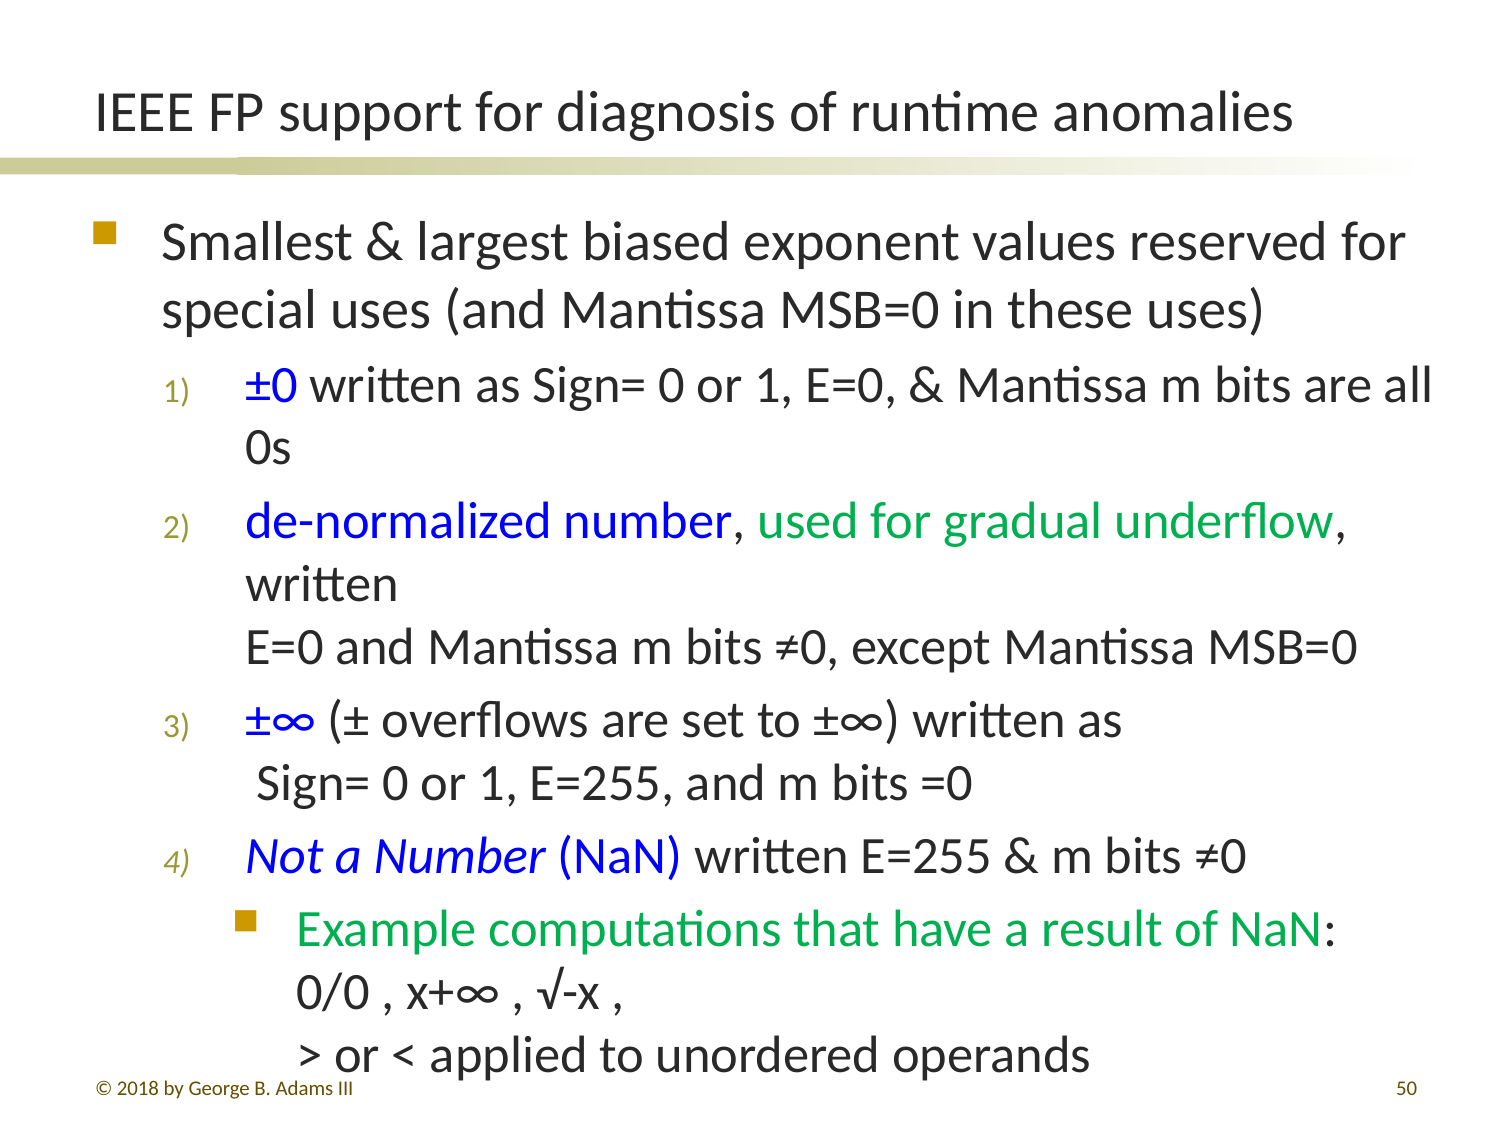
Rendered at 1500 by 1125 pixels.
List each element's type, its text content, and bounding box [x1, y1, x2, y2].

slide_number © 2018 by George B. Adams III [79, 1067, 406, 1099]
slide_number 264 [1119, 1067, 1433, 1099]
list Smallest & largest biased exponent values reserved for special uses (and Mantissa MSB=0 in these uses) ±0 written as Sign= 0 or 1, E=0, & Mantissa m bits are all 0s de-normalized number, used for gradual underflow, written E=0 and Mantissa m bits ≠0, except Mantissa MSB=0 ±∞ (± overflows are set to ±∞) written as Sign= 0 or 1, E=255, and m bits =0 Not a Number (NaN) written E=255 & m bits ≠0 Example computations that have a result of NaN: 0/0 , x+∞ , √-x , > or < applied to unordered operands [75, 196, 1458, 1091]
title IEEE FP support for diagnosis of runtime anomalies [79, 28, 1432, 151]
